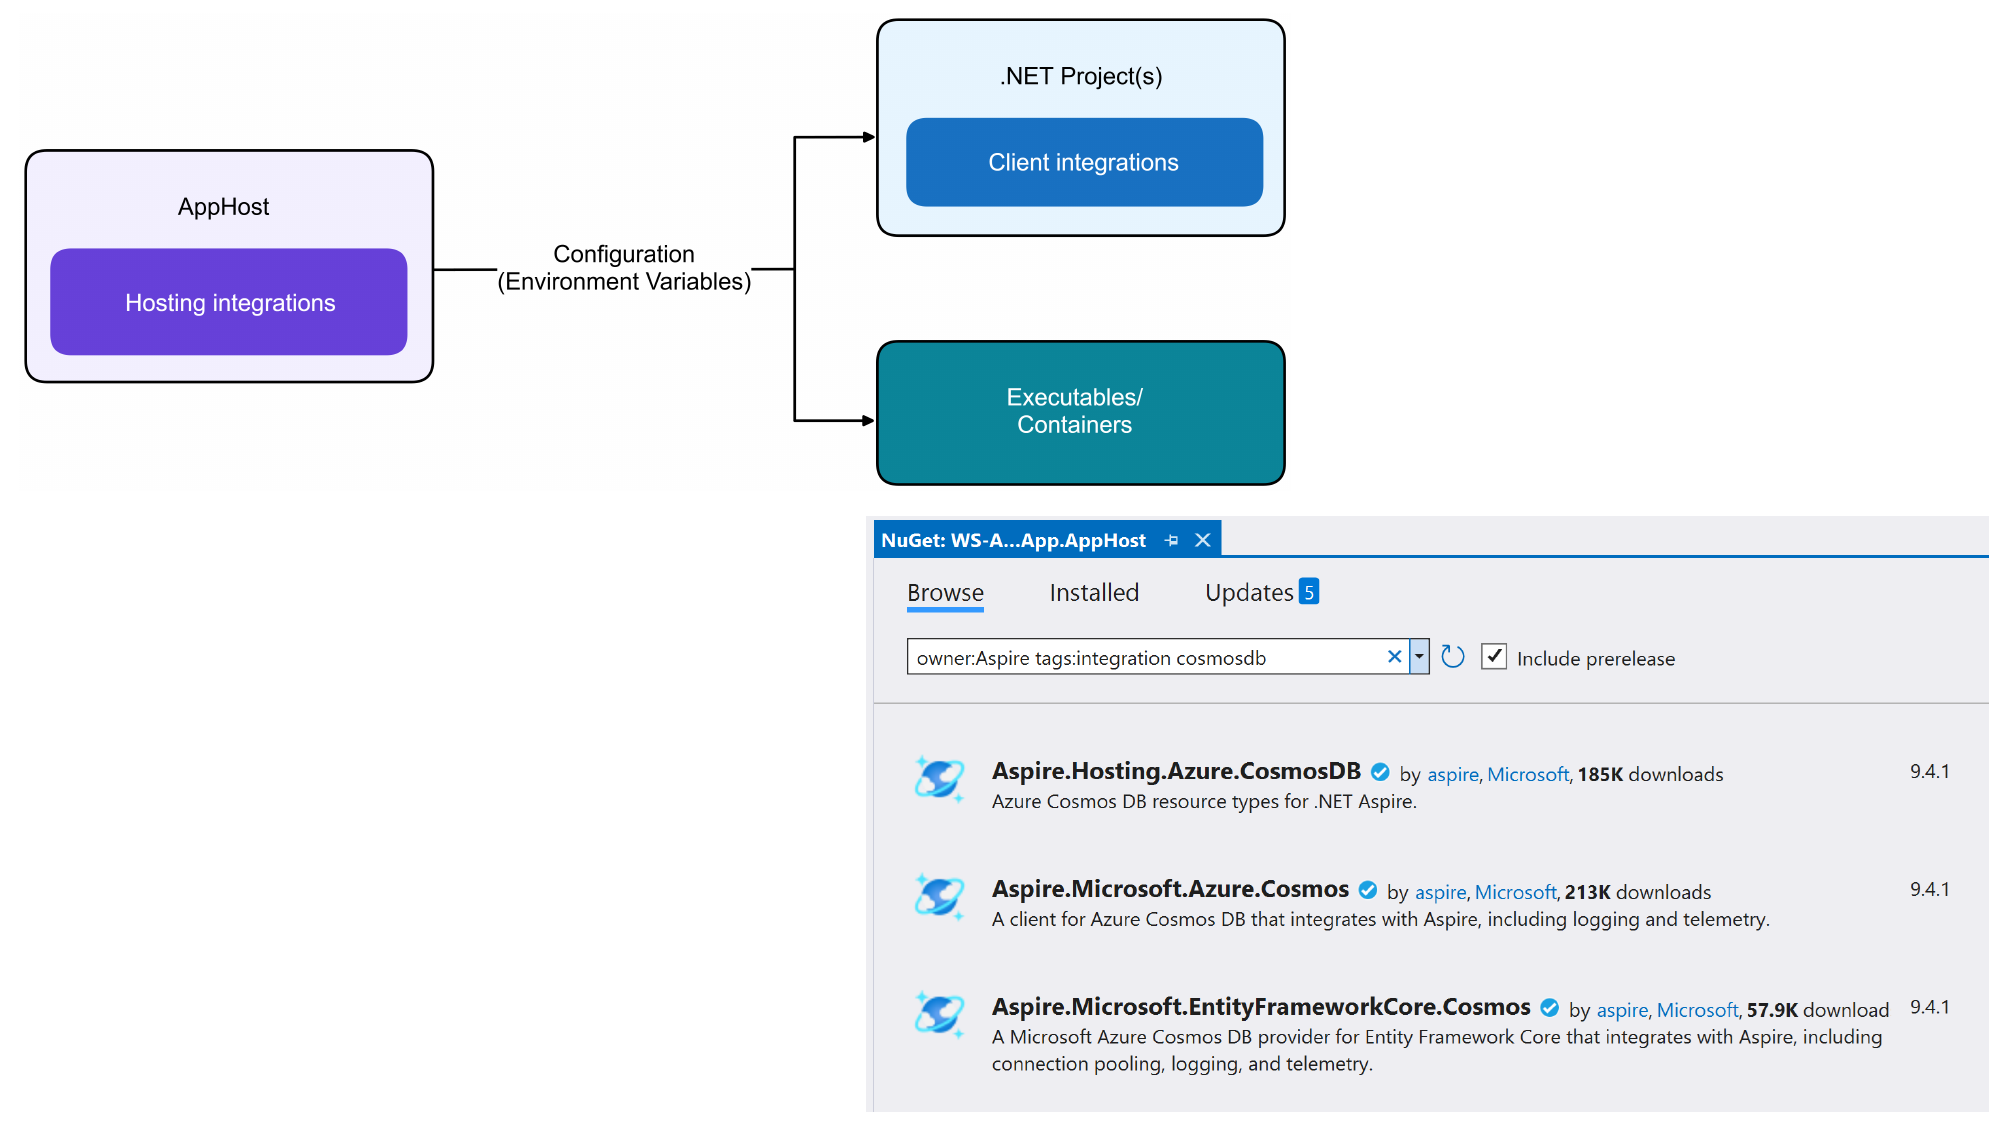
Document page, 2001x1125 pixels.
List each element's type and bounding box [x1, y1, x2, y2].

picture [866, 515, 1990, 1112]
picture [19, 12, 1291, 492]
